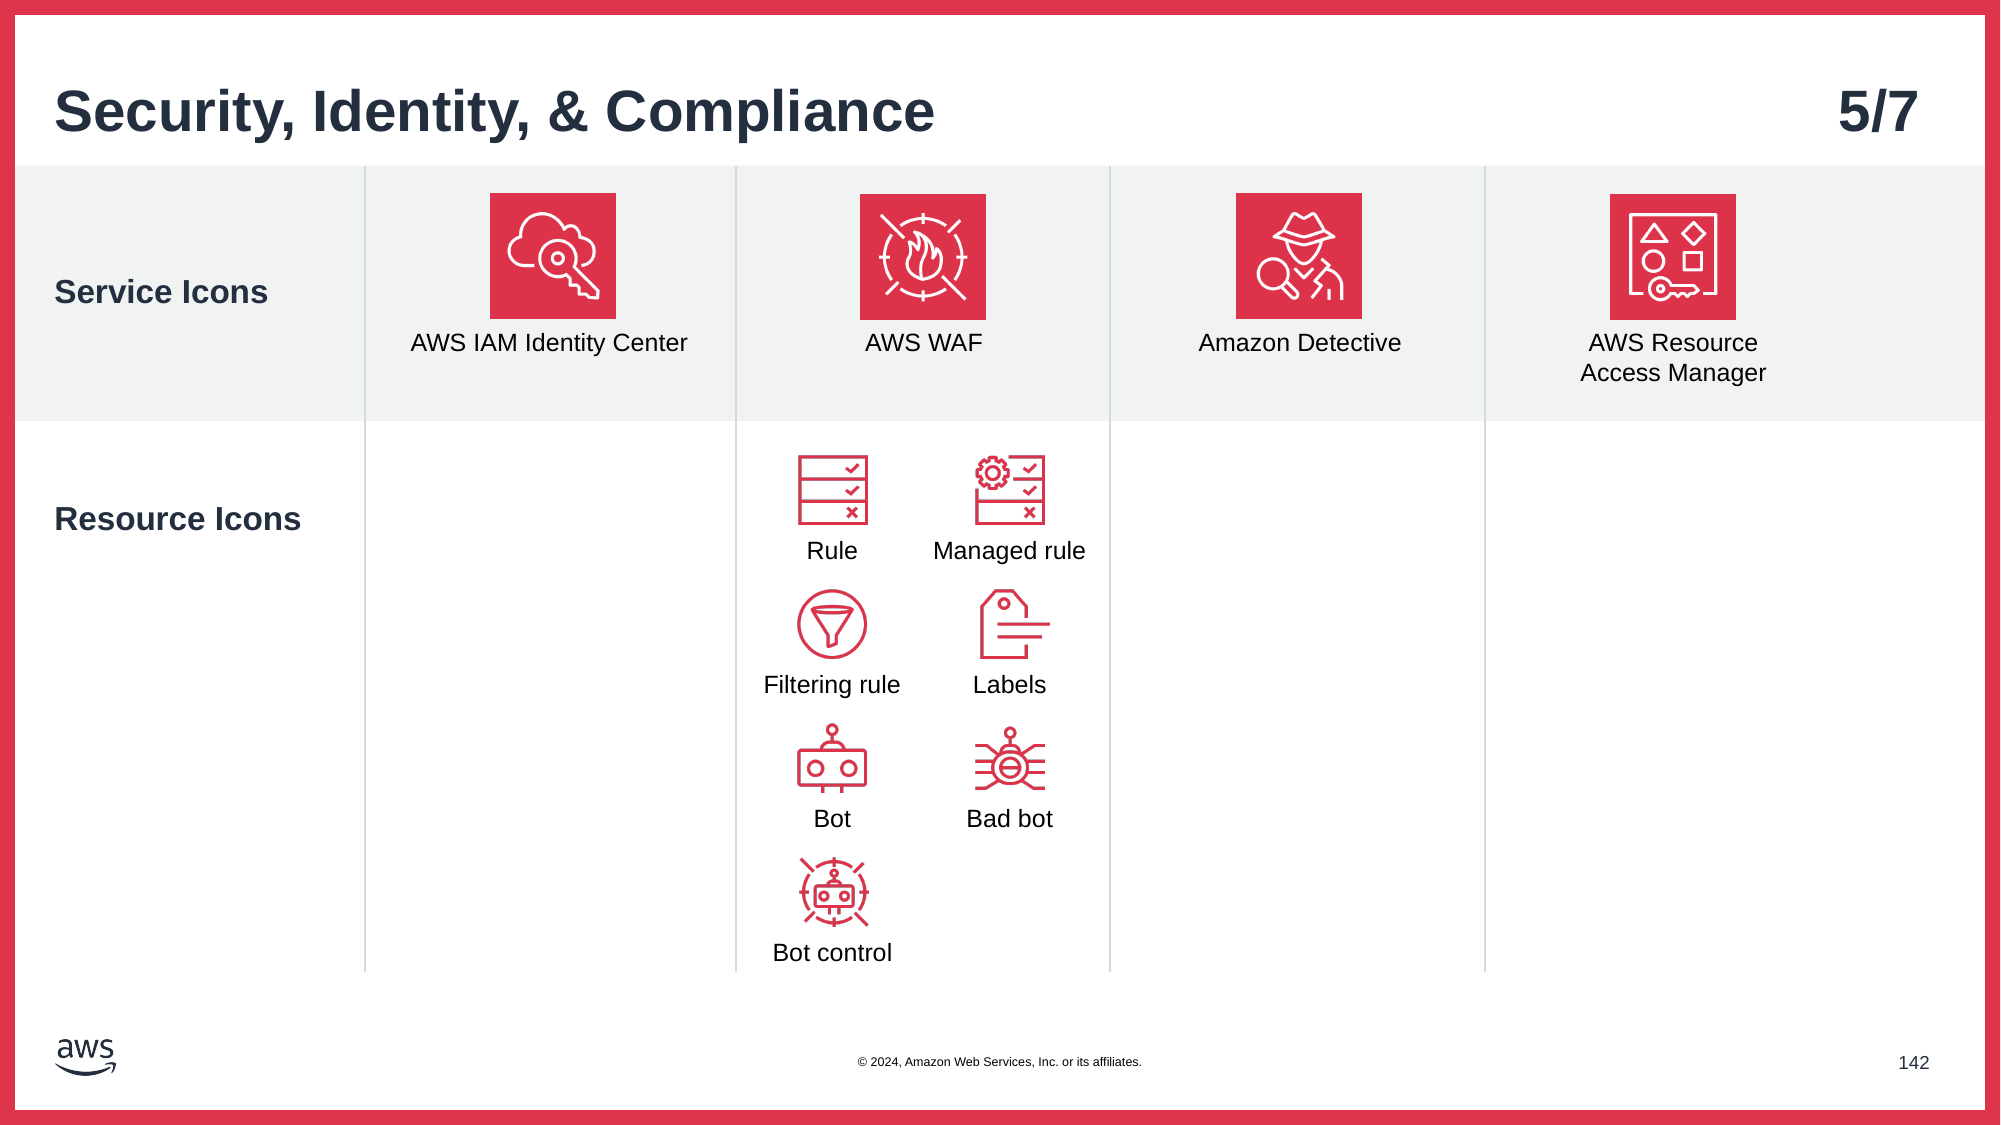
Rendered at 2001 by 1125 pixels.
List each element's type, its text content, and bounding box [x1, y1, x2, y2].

text_box AWS WAF [736, 319, 1109, 364]
picture [795, 452, 871, 528]
footer © 2024, Amazon Web Services, Inc. or its affiliates. [662, 1031, 1338, 1092]
text_box Filtering rule [742, 661, 919, 706]
picture [1610, 194, 1736, 320]
picture [490, 193, 616, 319]
picture [972, 452, 1048, 528]
text_box Managed rule [913, 527, 1107, 572]
picture [972, 720, 1048, 796]
text_box Amazon Detective [1113, 319, 1484, 364]
slide_number 142 [1494, 1031, 1945, 1092]
picture [860, 194, 986, 320]
picture [55, 1039, 116, 1076]
text_box AWS Resource Access Manager [1493, 319, 1855, 394]
text_box Bad bot [919, 795, 1101, 841]
text_box Rule [742, 527, 913, 572]
title Security, Identity, & Compliance 5/7 [39, 59, 1957, 166]
picture [794, 586, 870, 662]
text_box AWS IAM Identity Center [369, 319, 735, 364]
text_box Labels [919, 661, 1101, 706]
picture [977, 586, 1053, 662]
text_box Bot [742, 795, 919, 841]
picture [794, 720, 870, 796]
picture [796, 854, 872, 930]
picture [1236, 193, 1362, 319]
text_box Bot control [742, 929, 923, 975]
